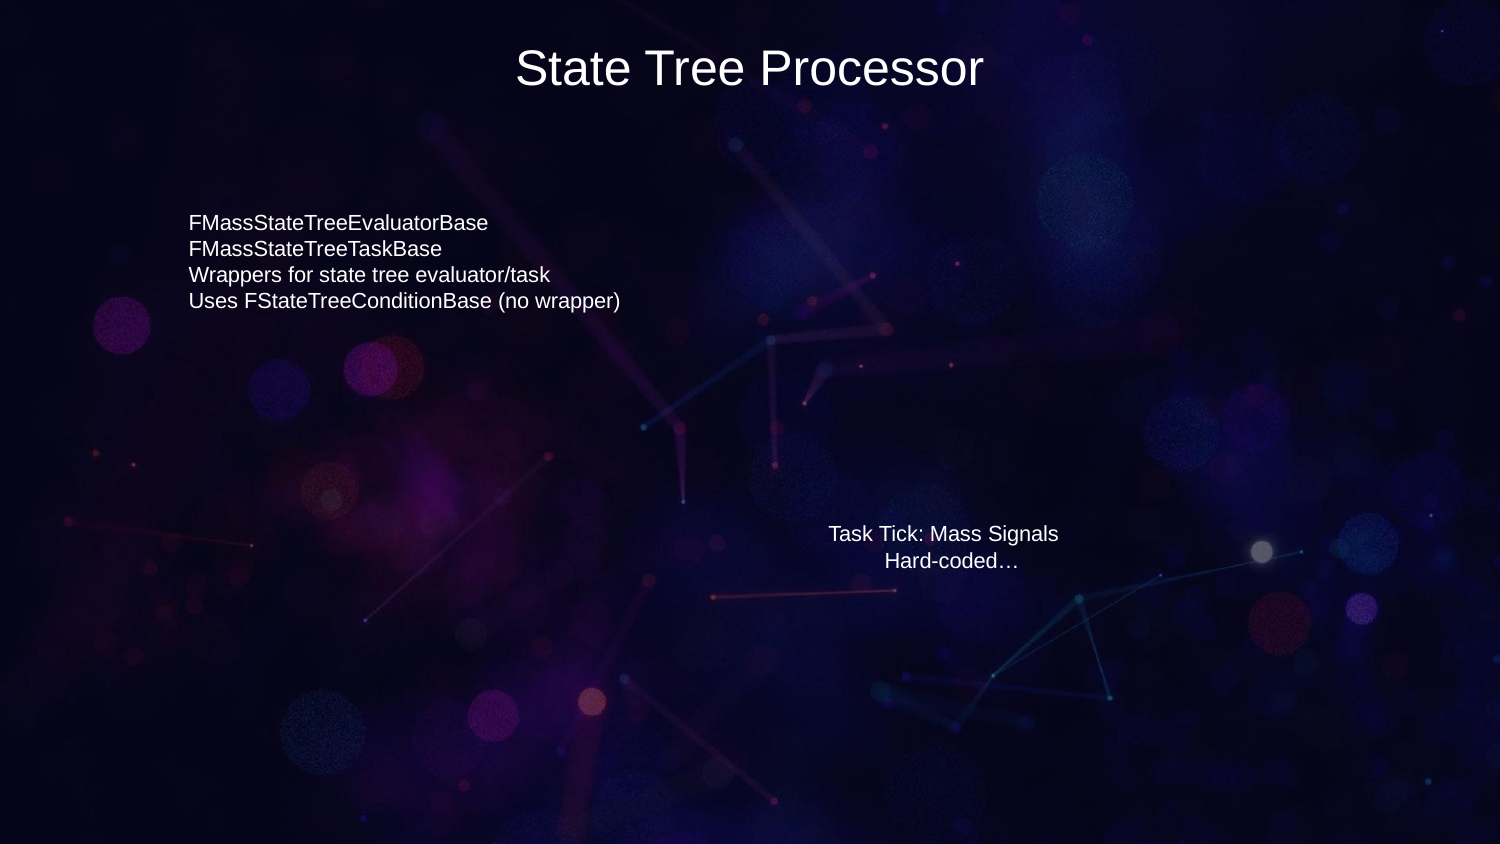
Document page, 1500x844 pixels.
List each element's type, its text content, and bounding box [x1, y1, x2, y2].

picture [0, 0, 1500, 844]
text_box State Tree Processor [500, 27, 1000, 103]
text_box Task Tick: Mass Signals Hard-coded… [813, 512, 1138, 580]
text_box FMassStateTreeEvaluatorBase FMassStateTreeTaskBase Wrappers for state tree evaluator/task Uses FStateTreeConditionBase (no wrapper) [173, 201, 819, 321]
